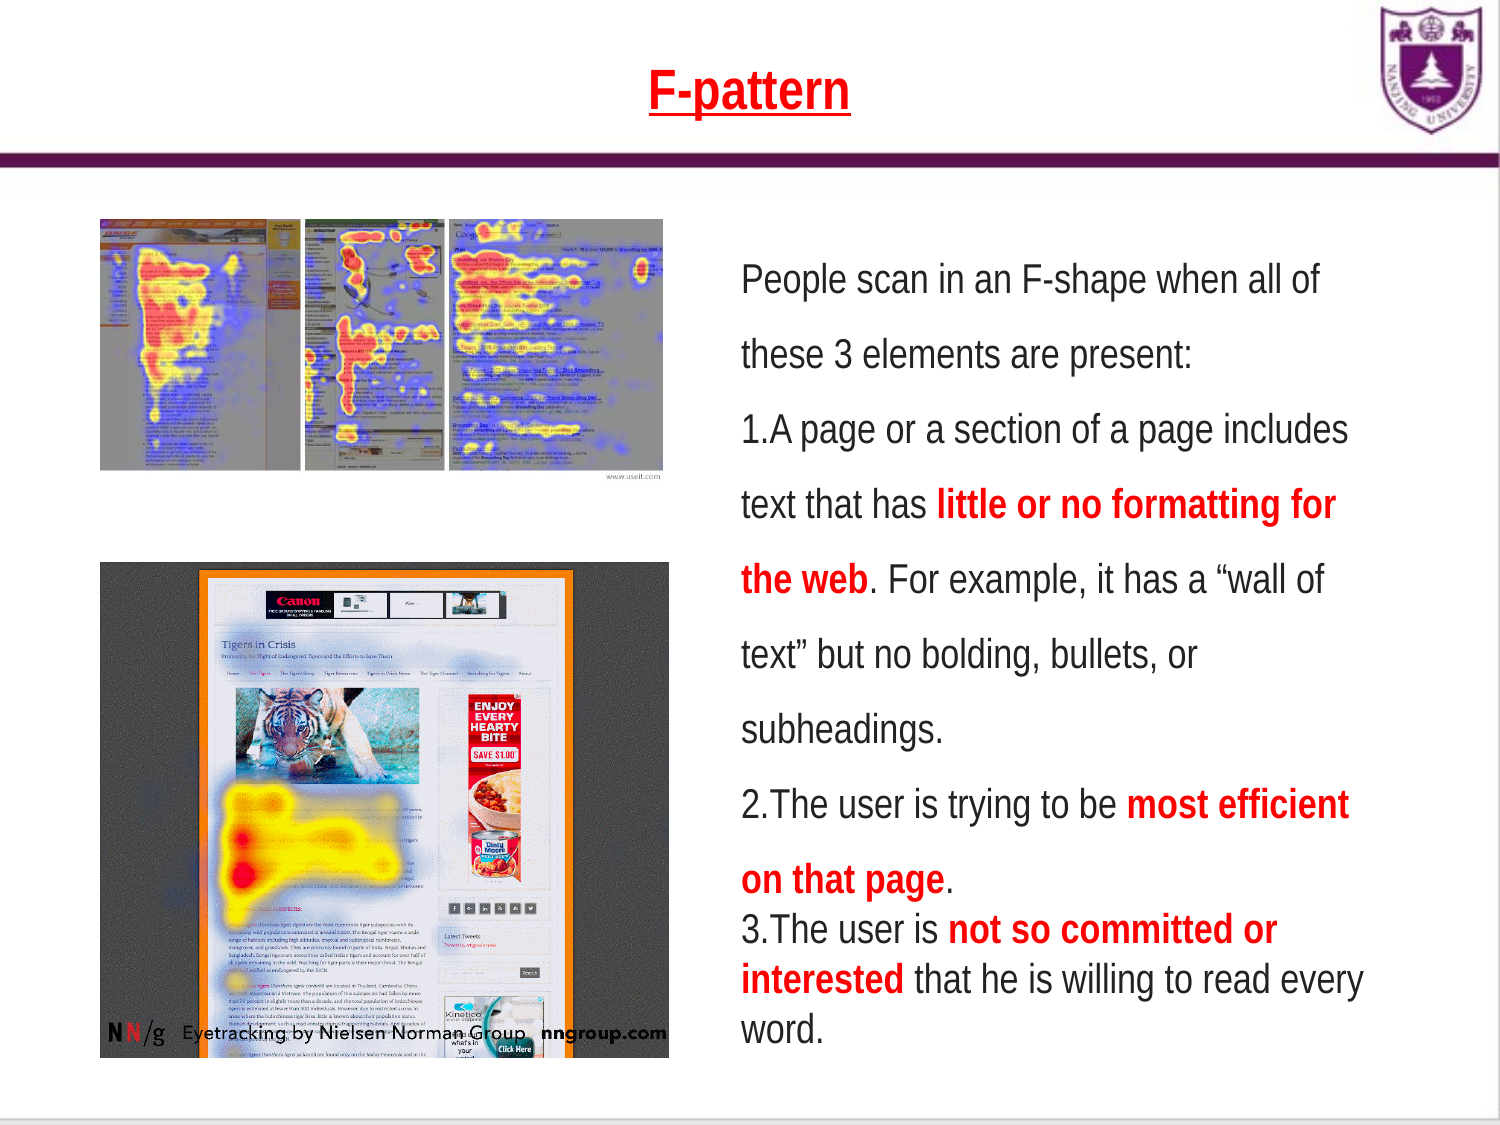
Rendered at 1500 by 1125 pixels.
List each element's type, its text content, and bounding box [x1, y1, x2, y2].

text_box People scan in an F-shape when all of these 3 elements are present: A page or a section of a page includes text that has little or no formatting for the web. For example, it has a “wall of text” but no bolding, bullets, or subheadings. The user is trying to be most efficient on that page. The user is not so committed or interested that he is willing to read every word. [726, 219, 1412, 1060]
picture [0, 0, 1500, 1125]
title F-pattern [75, 45, 1425, 129]
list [100, 562, 669, 1058]
